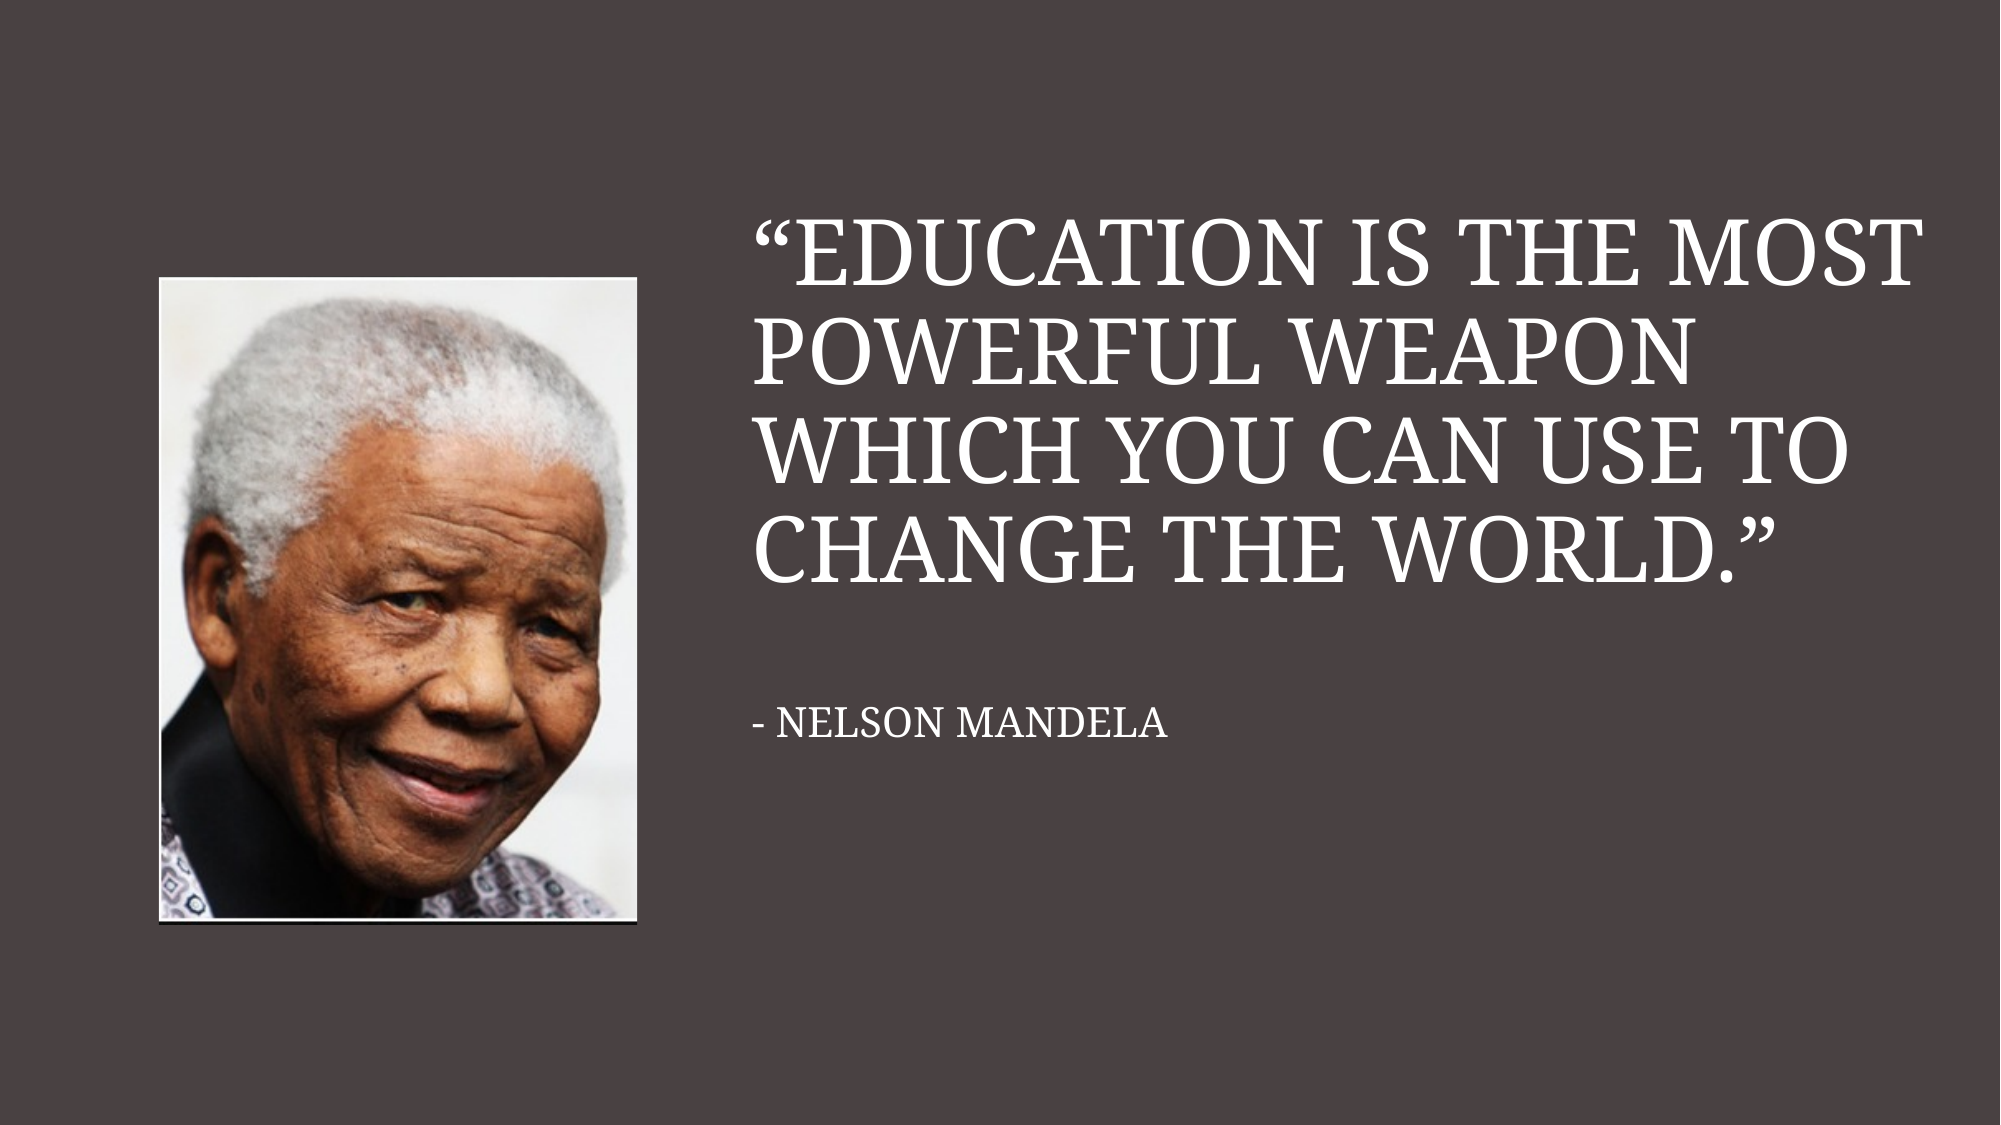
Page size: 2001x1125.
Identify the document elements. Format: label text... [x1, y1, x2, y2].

picture [158, 276, 638, 931]
title “Education is the most powerful weapon which you can use to change the world.” - Nelson Mandela [736, 21, 1956, 931]
